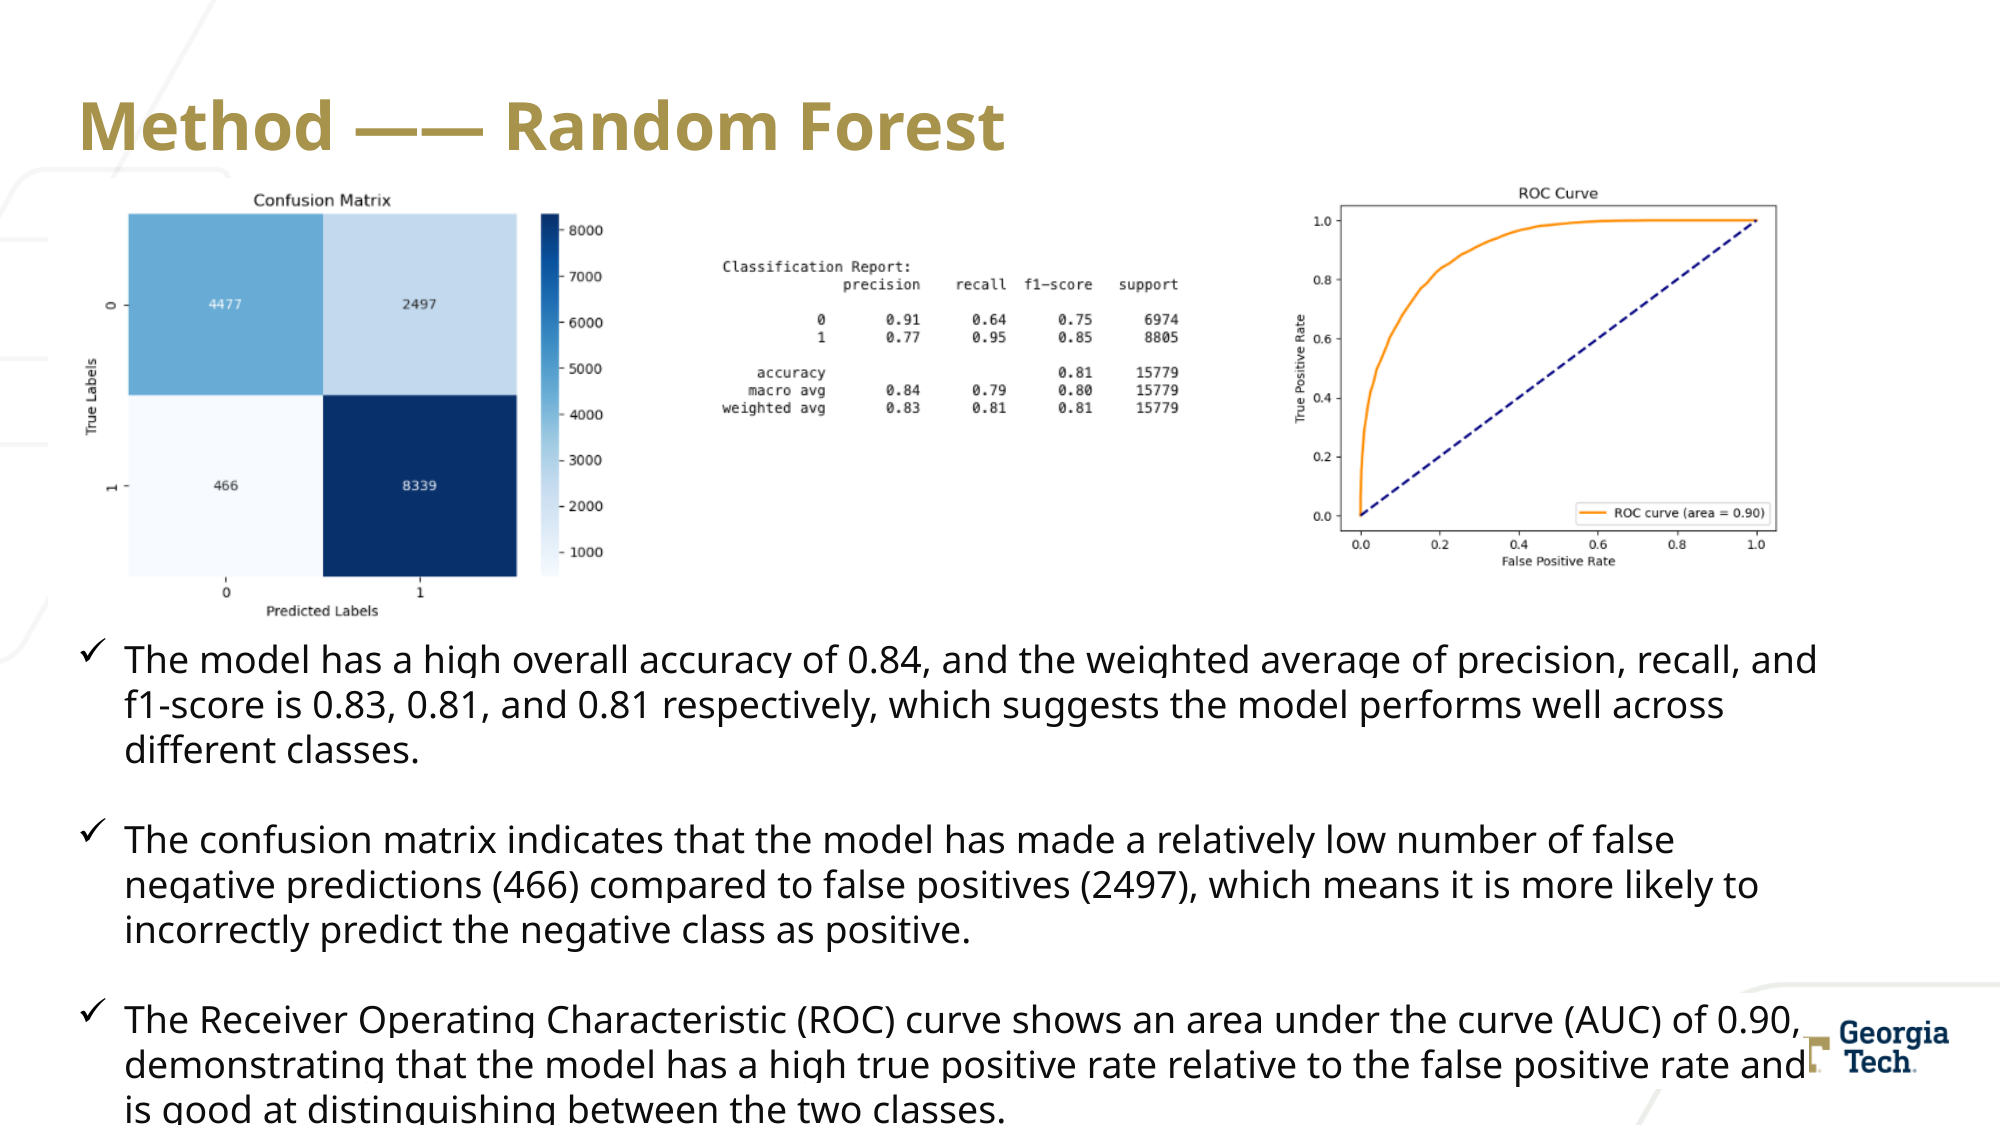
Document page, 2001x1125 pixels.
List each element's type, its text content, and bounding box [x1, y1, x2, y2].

title Method —— Random Forest [62, 85, 1348, 281]
picture [0, 0, 2001, 1125]
text_box The model has a high overall accuracy of 0.84, and the weighted average of precision, recall, and f1-score is 0.83, 0.81, and 0.81 respectively, which suggests the model performs well across different classes. The confusion matrix indicates that the model has made a relatively low number of false negative predictions (466) compared to false positives (2497), which means it is more likely to incorrectly predict the negative class as positive. The Receiver Operating Characteristic (ROC) curve shows an area under the curve (AUC) of 0.90, demonstrating that the model has a high true positive rate relative to the false positive rate and is good at distinguishing between the two classes. [62, 628, 1853, 1125]
